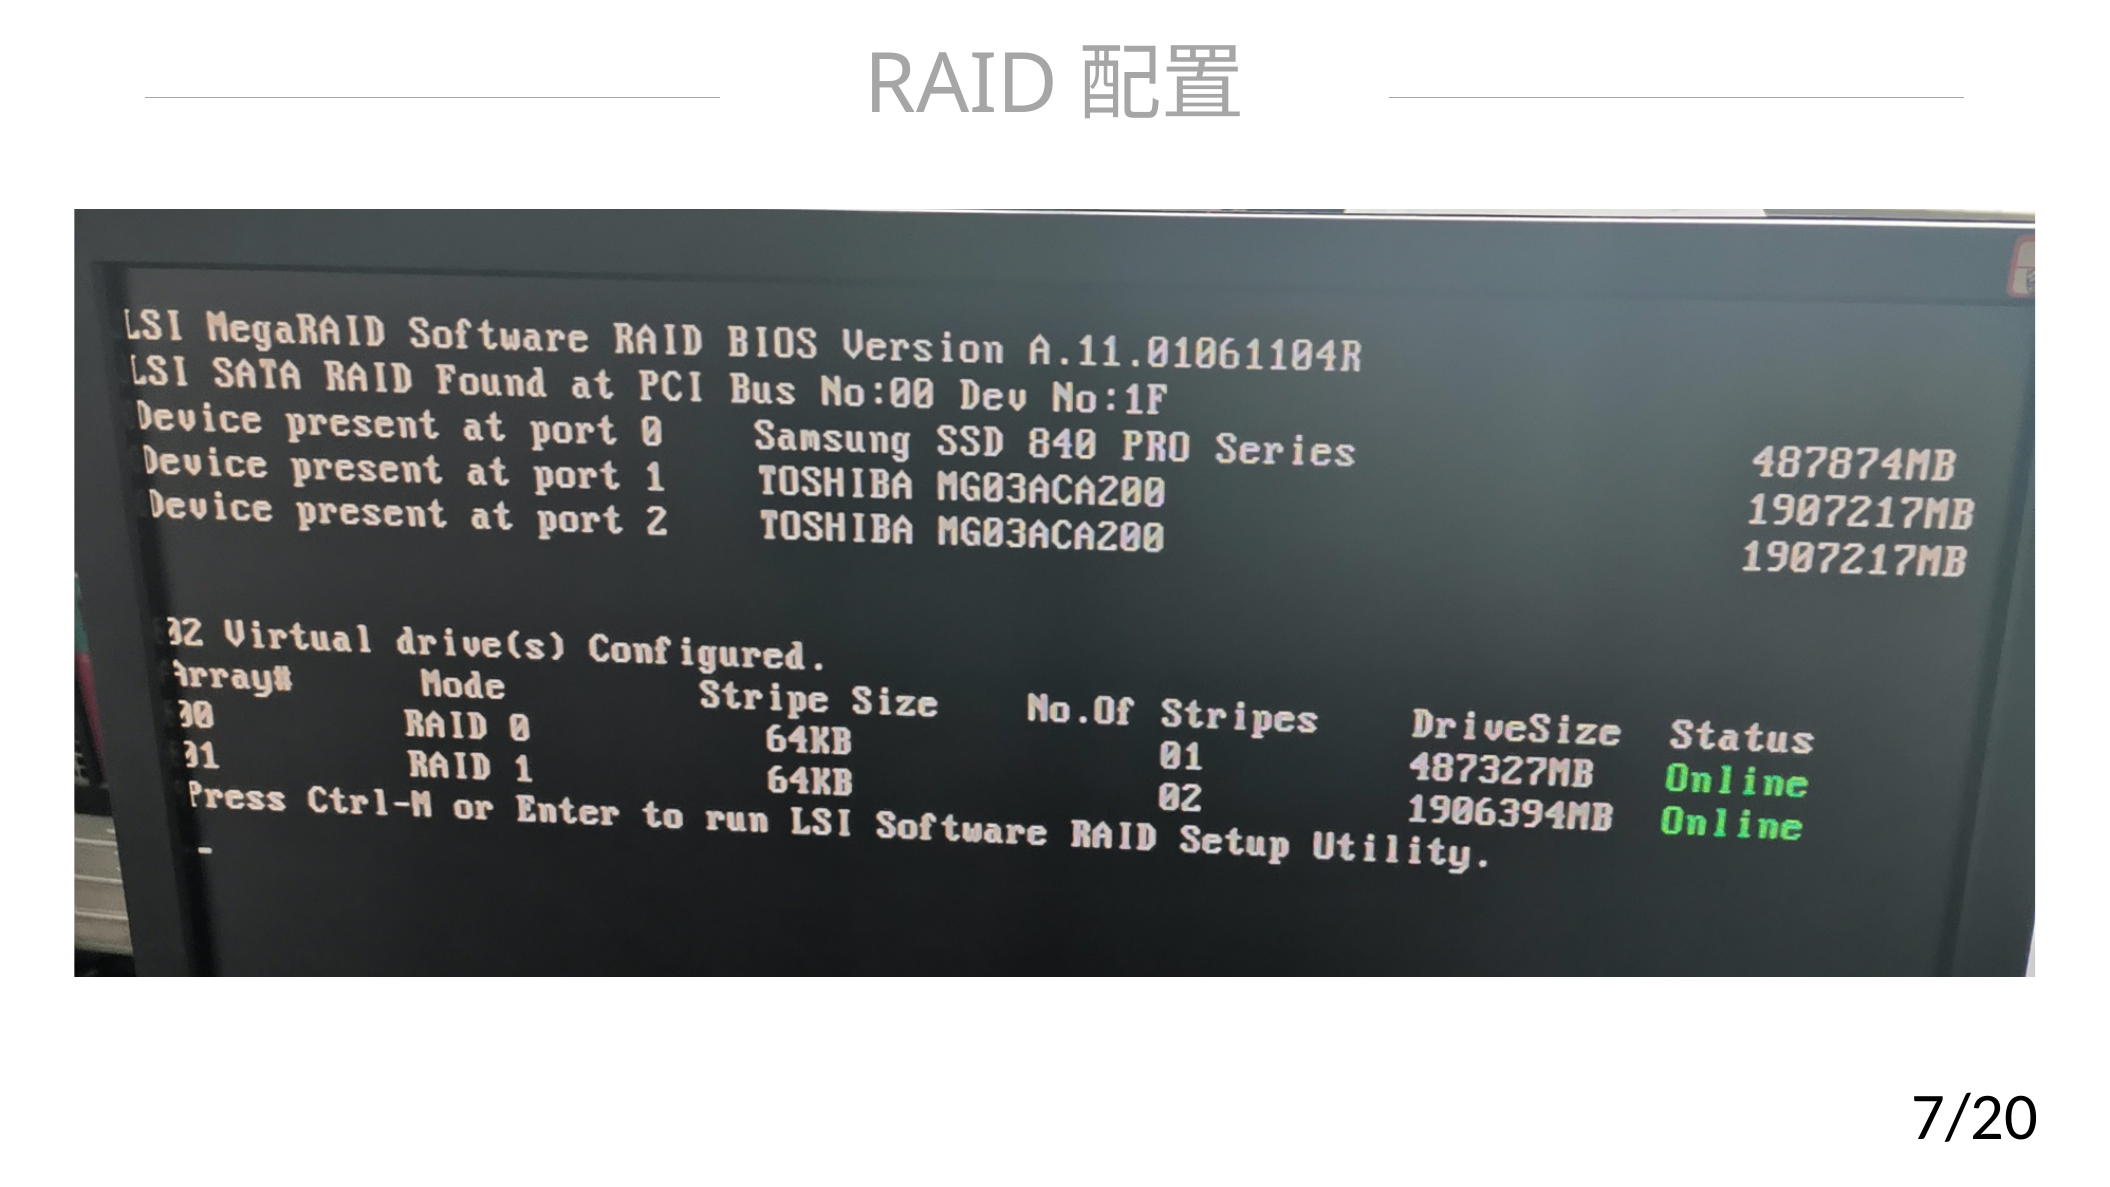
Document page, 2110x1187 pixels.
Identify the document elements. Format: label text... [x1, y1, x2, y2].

text_box 7/20 [1896, 1065, 2110, 1158]
text_box RAID配置 [730, 28, 1379, 96]
text_box RAID配置 [730, 98, 1379, 129]
picture [74, 209, 2036, 977]
